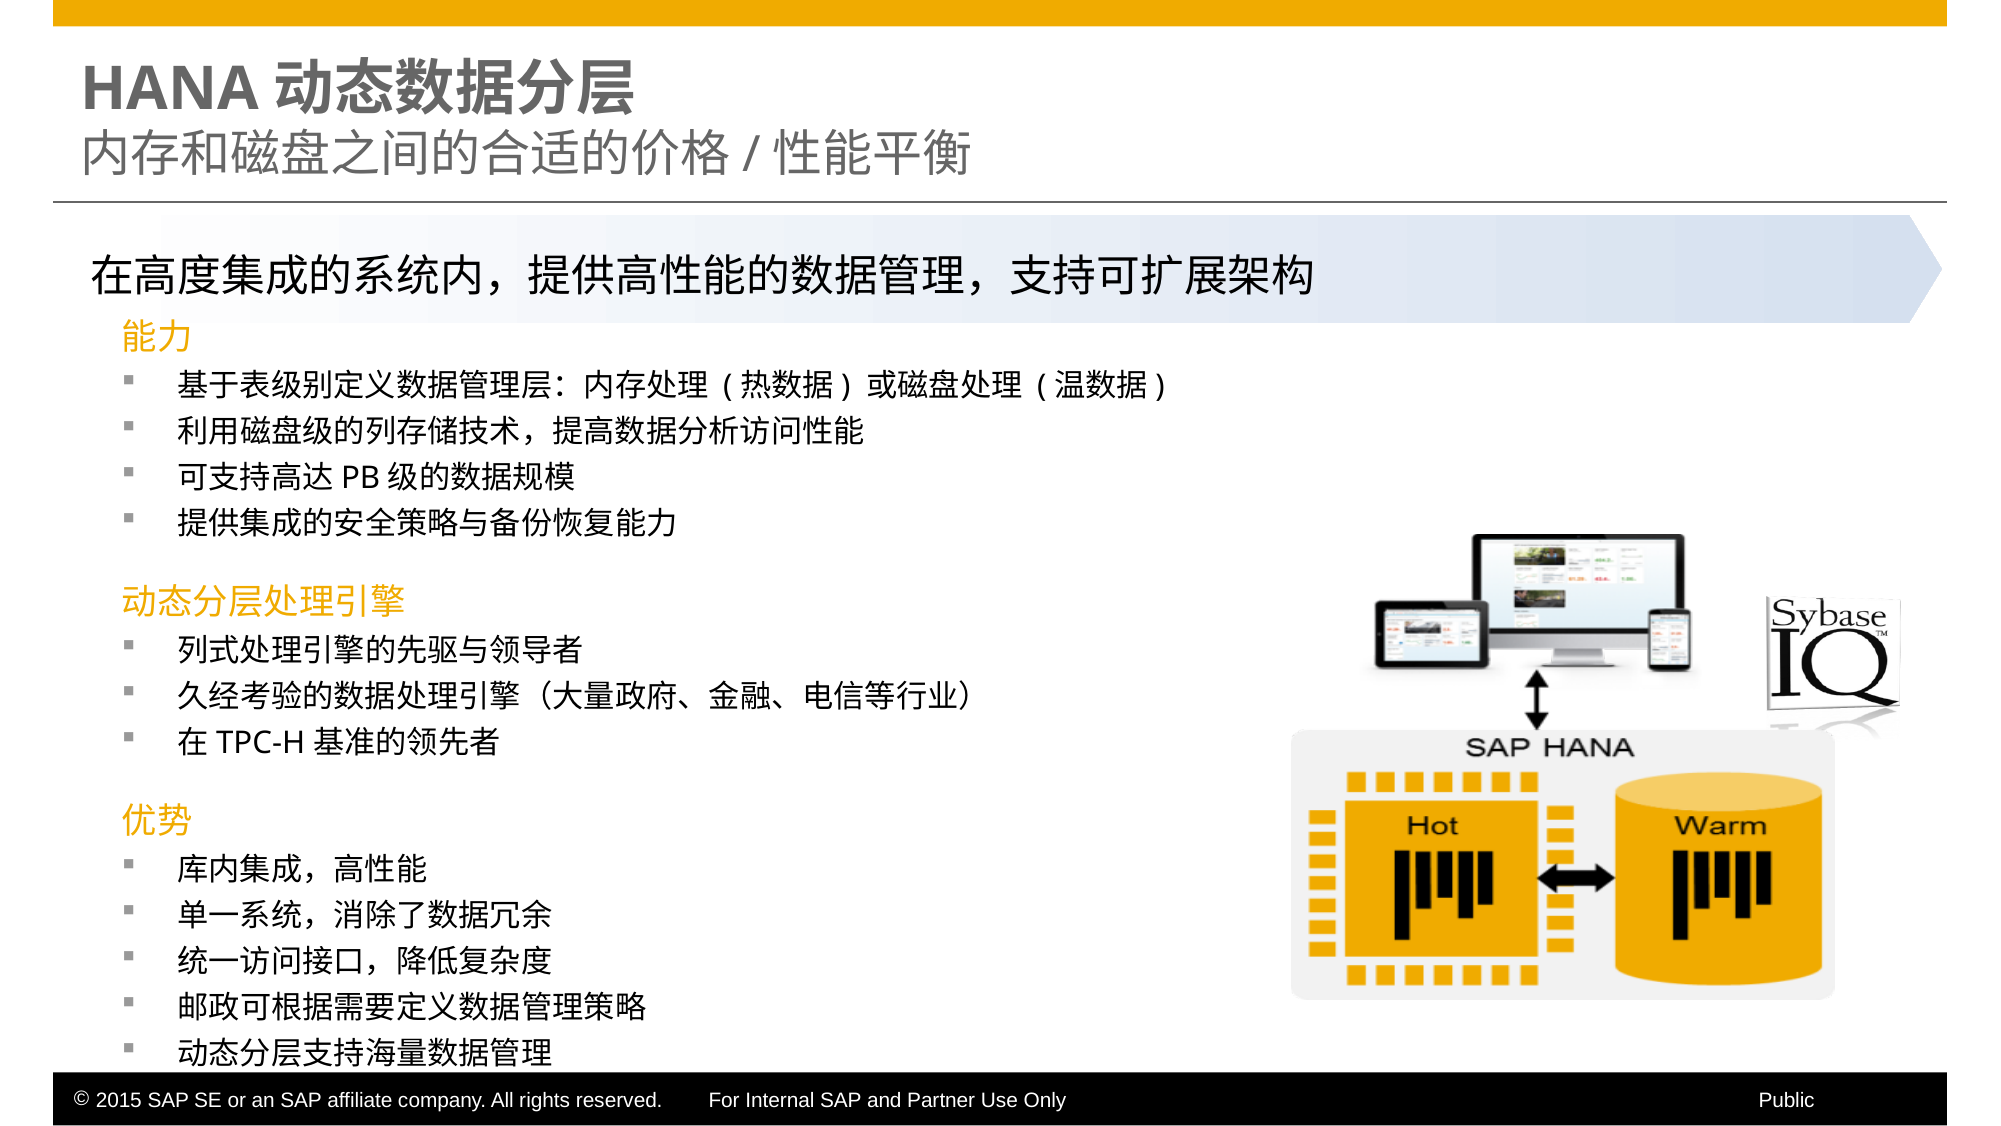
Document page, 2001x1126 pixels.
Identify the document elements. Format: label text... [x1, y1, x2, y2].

text_box 在高度集成的系统内，提供高性能的数据管理，支持可扩展架构 [71, 214, 1942, 324]
text_box 能力 基于表级别定义数据管理层：内存处理 (热数据) 或磁盘处理 (温数据) 利用磁盘级的列存储技术，提高数据分析访问性能 可支持高达PB级的数据规模 提供集成的安全策略与备份恢复能力 动态分层处理引擎 列式处理引擎的先驱与领导者 久经考验的数据处理引擎（大量政府、金融、电信等行业） 在TPC-H基准的领先者 优势 库内集成，高性能 单一系统，消除了数据冗余 统一访问接口，降低复杂度 邮政可根据需要定义数据管理策略 动态分层支持海量数据管理 [103, 305, 1325, 1080]
picture [1291, 534, 1908, 1000]
title HANA动态数据分层 内存和磁盘之间的合适的价格/性能平衡 [80, 53, 1940, 178]
